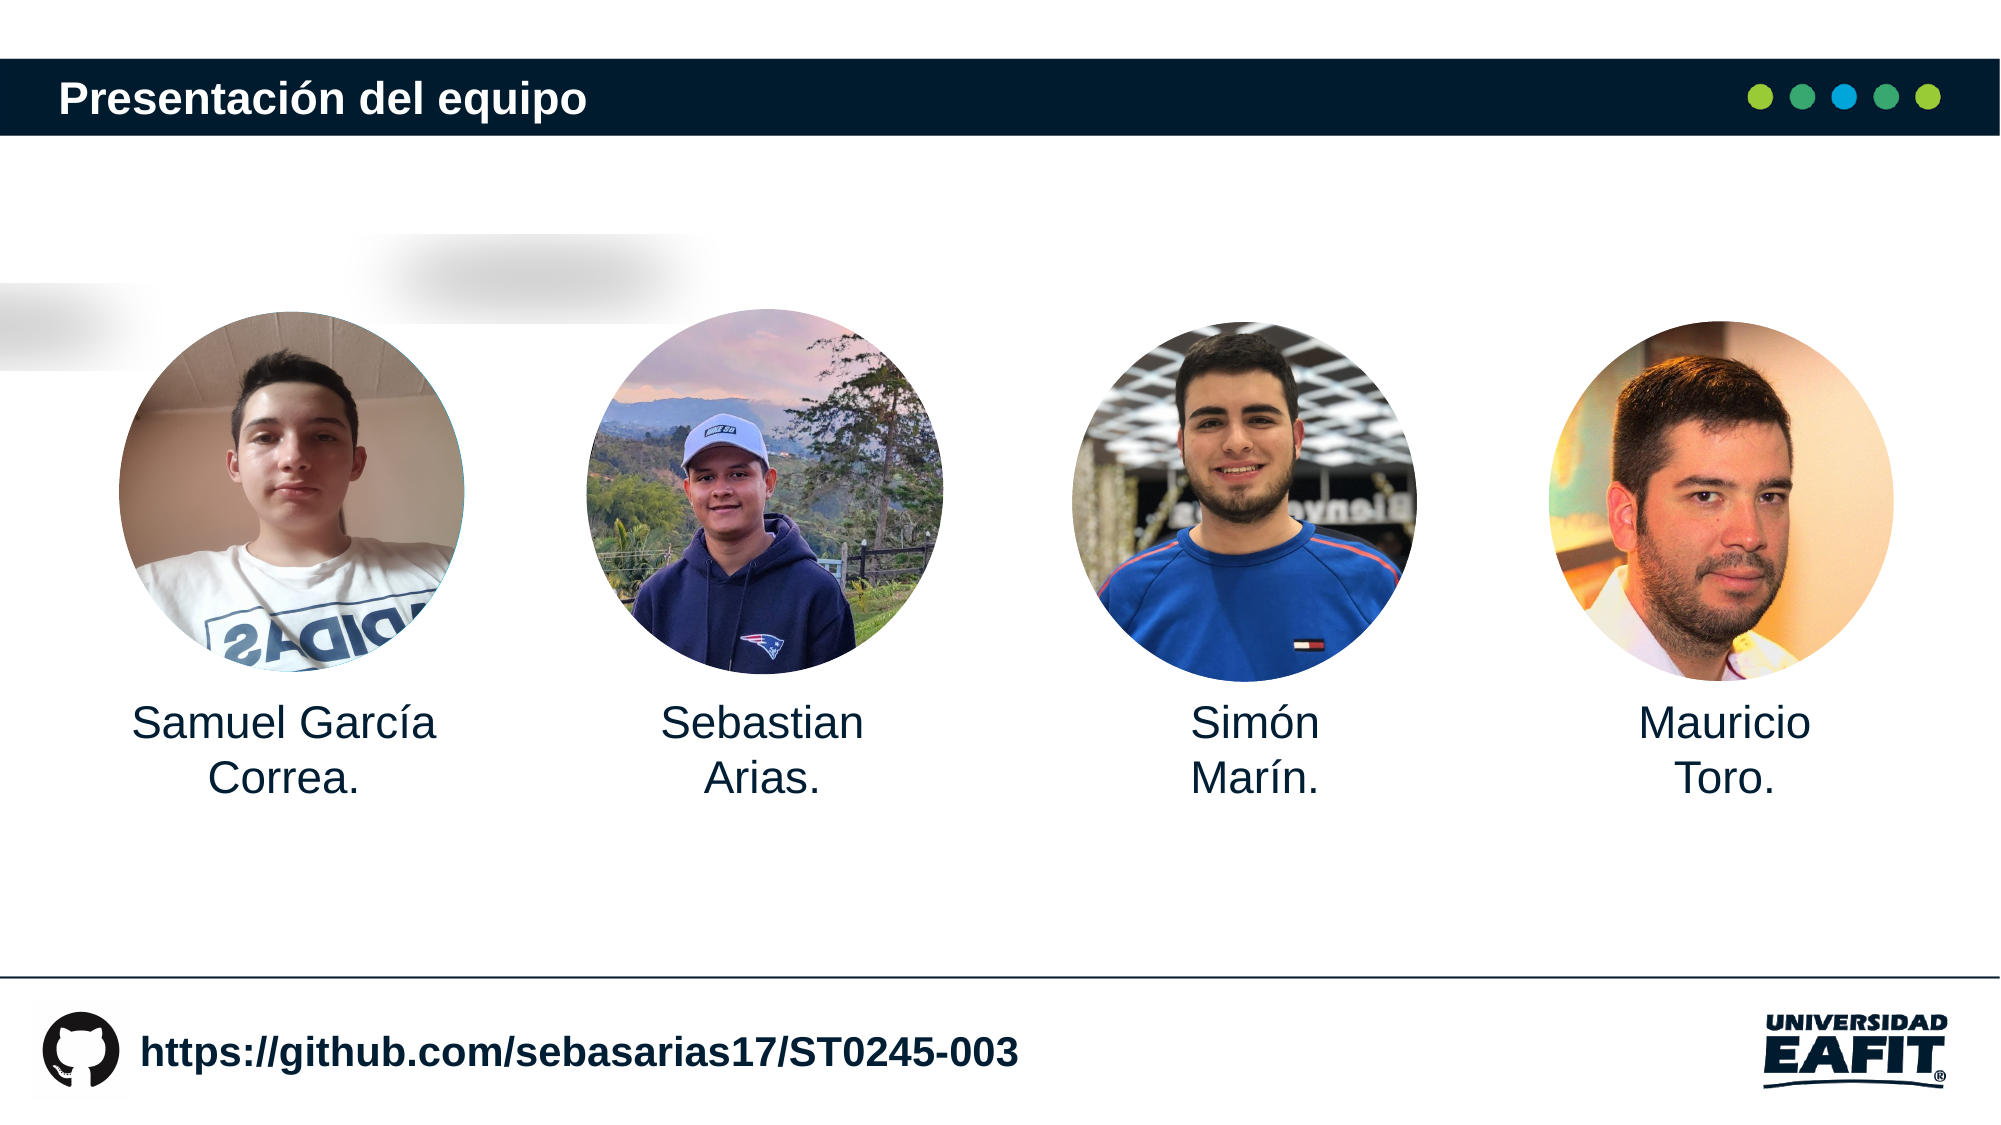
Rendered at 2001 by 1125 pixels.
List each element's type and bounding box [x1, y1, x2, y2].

text_box [1484, 269, 1951, 721]
text_box [966, 274, 1523, 710]
picture [0, 0, 2000, 1125]
